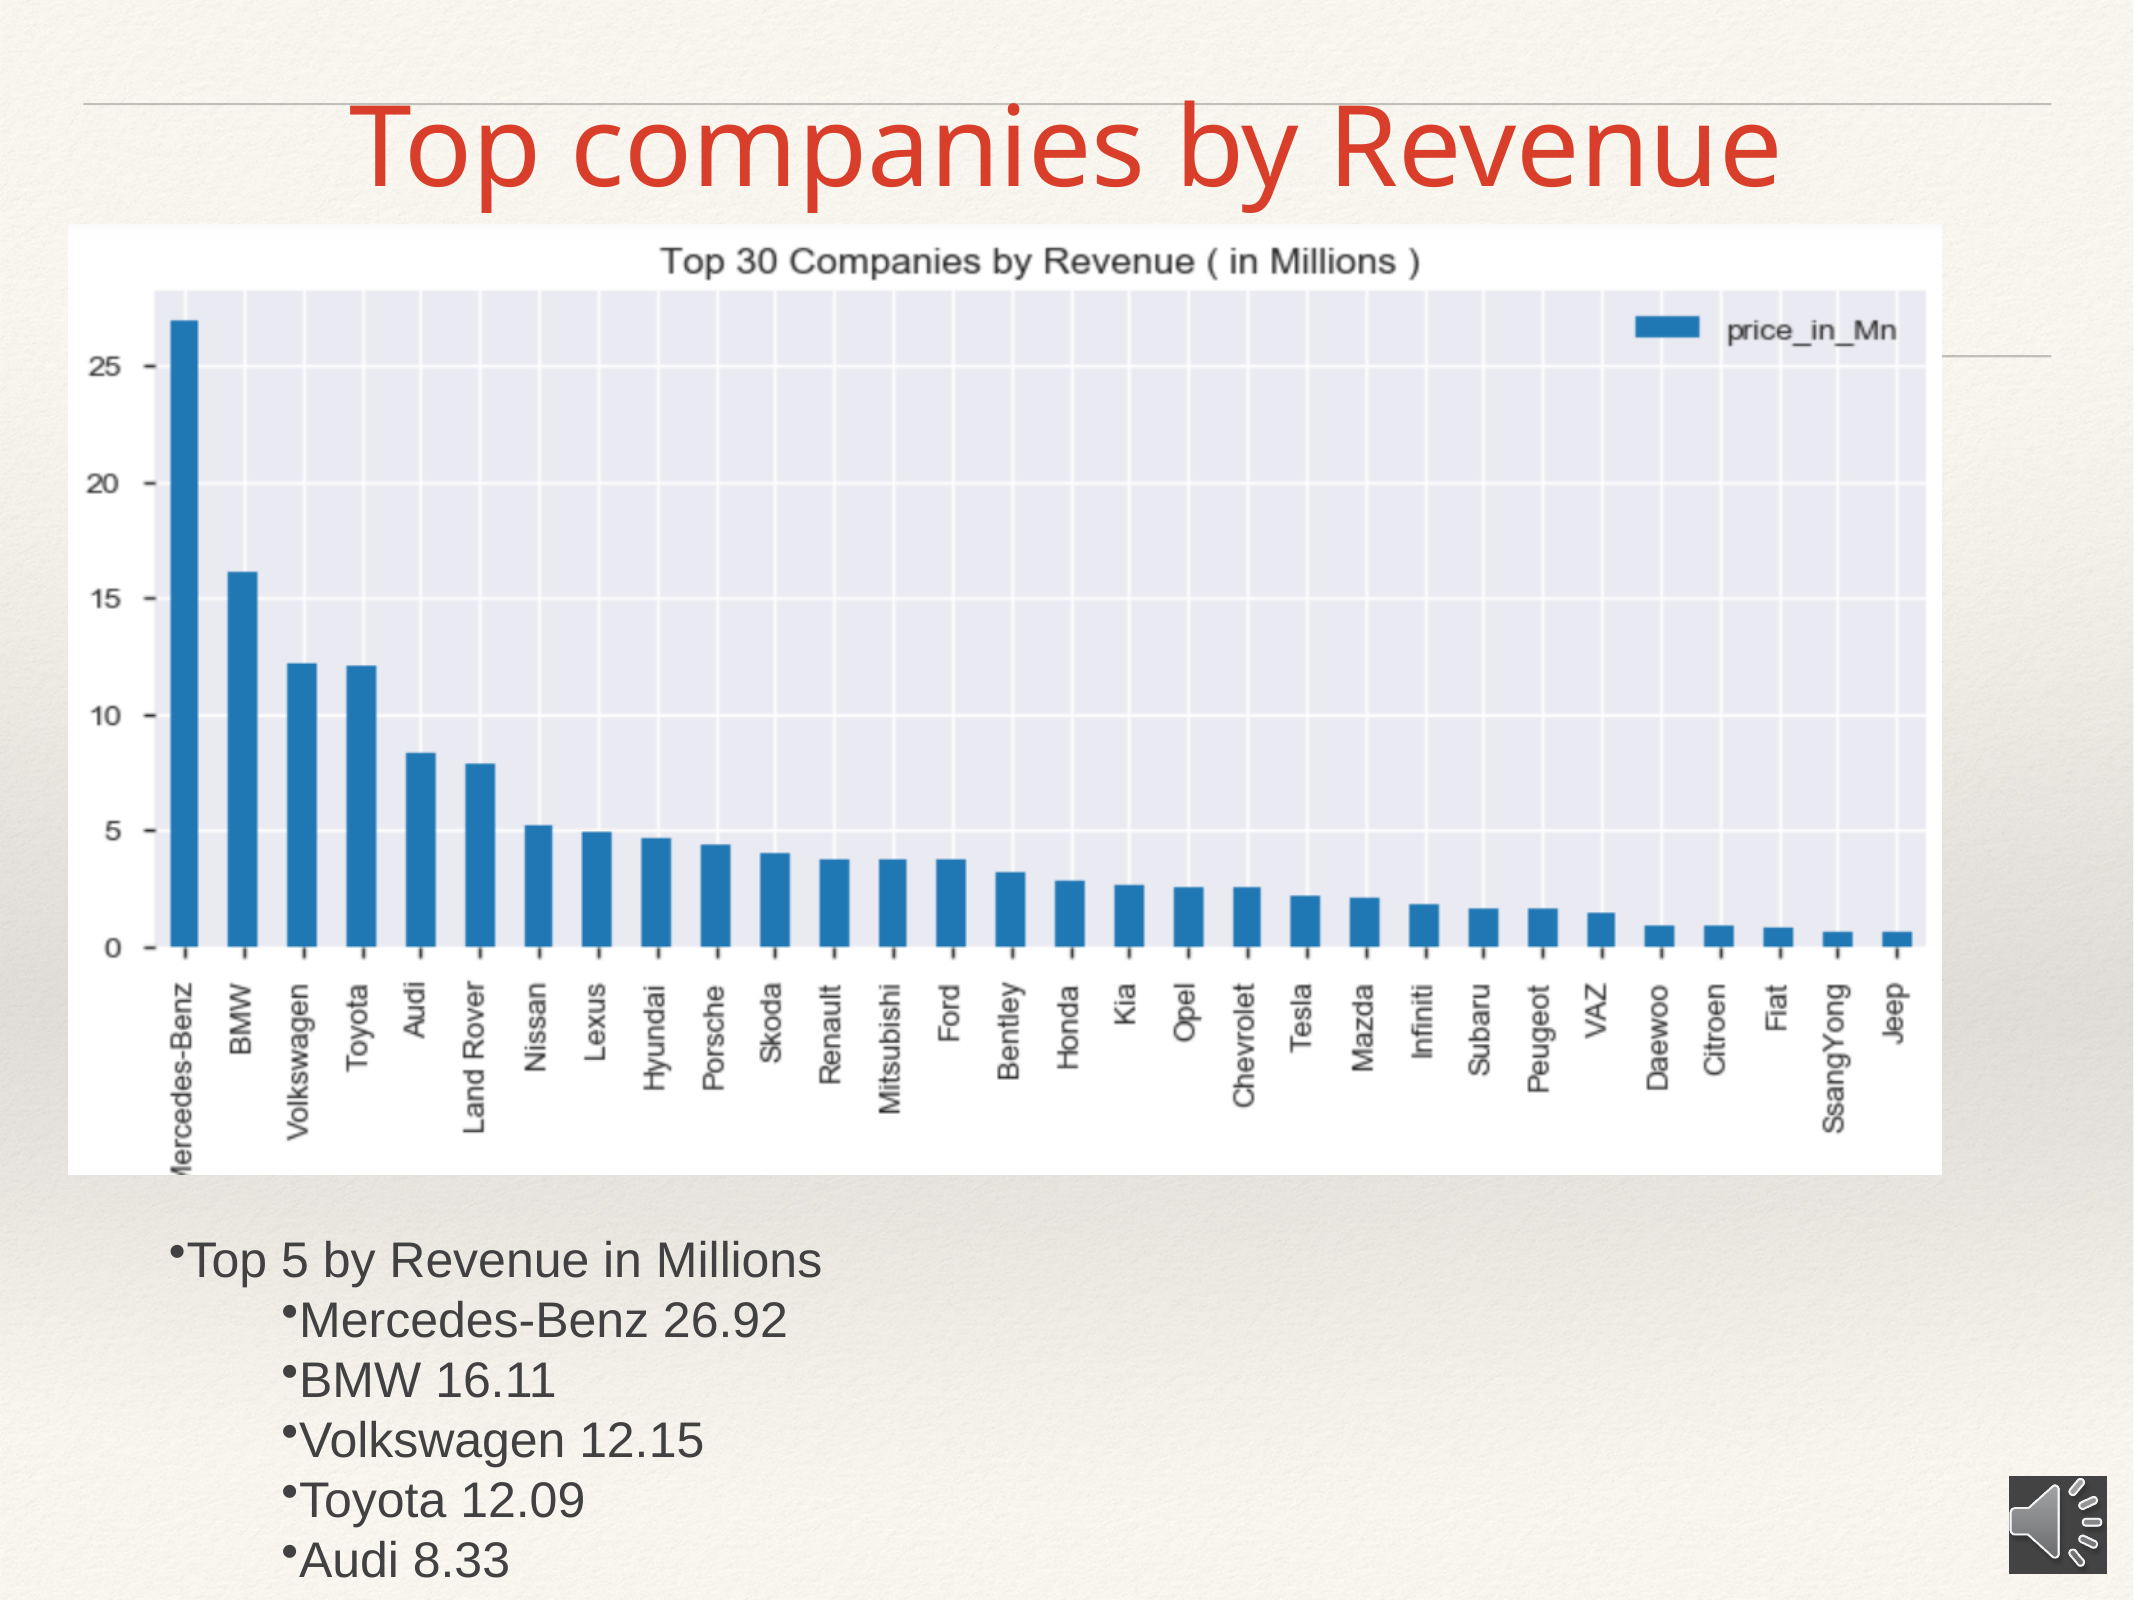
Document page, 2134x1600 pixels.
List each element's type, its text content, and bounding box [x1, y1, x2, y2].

picture [0, 0, 2134, 1600]
text_box Top 5 by Revenue in Millions Mercedes-Benz 26.92 BMW 16.11 Volkswagen 12.15 Toyota 12.09 Audi 8.33 [154, 1220, 1221, 1595]
title Top companies by Revenue [82, 36, 2051, 263]
